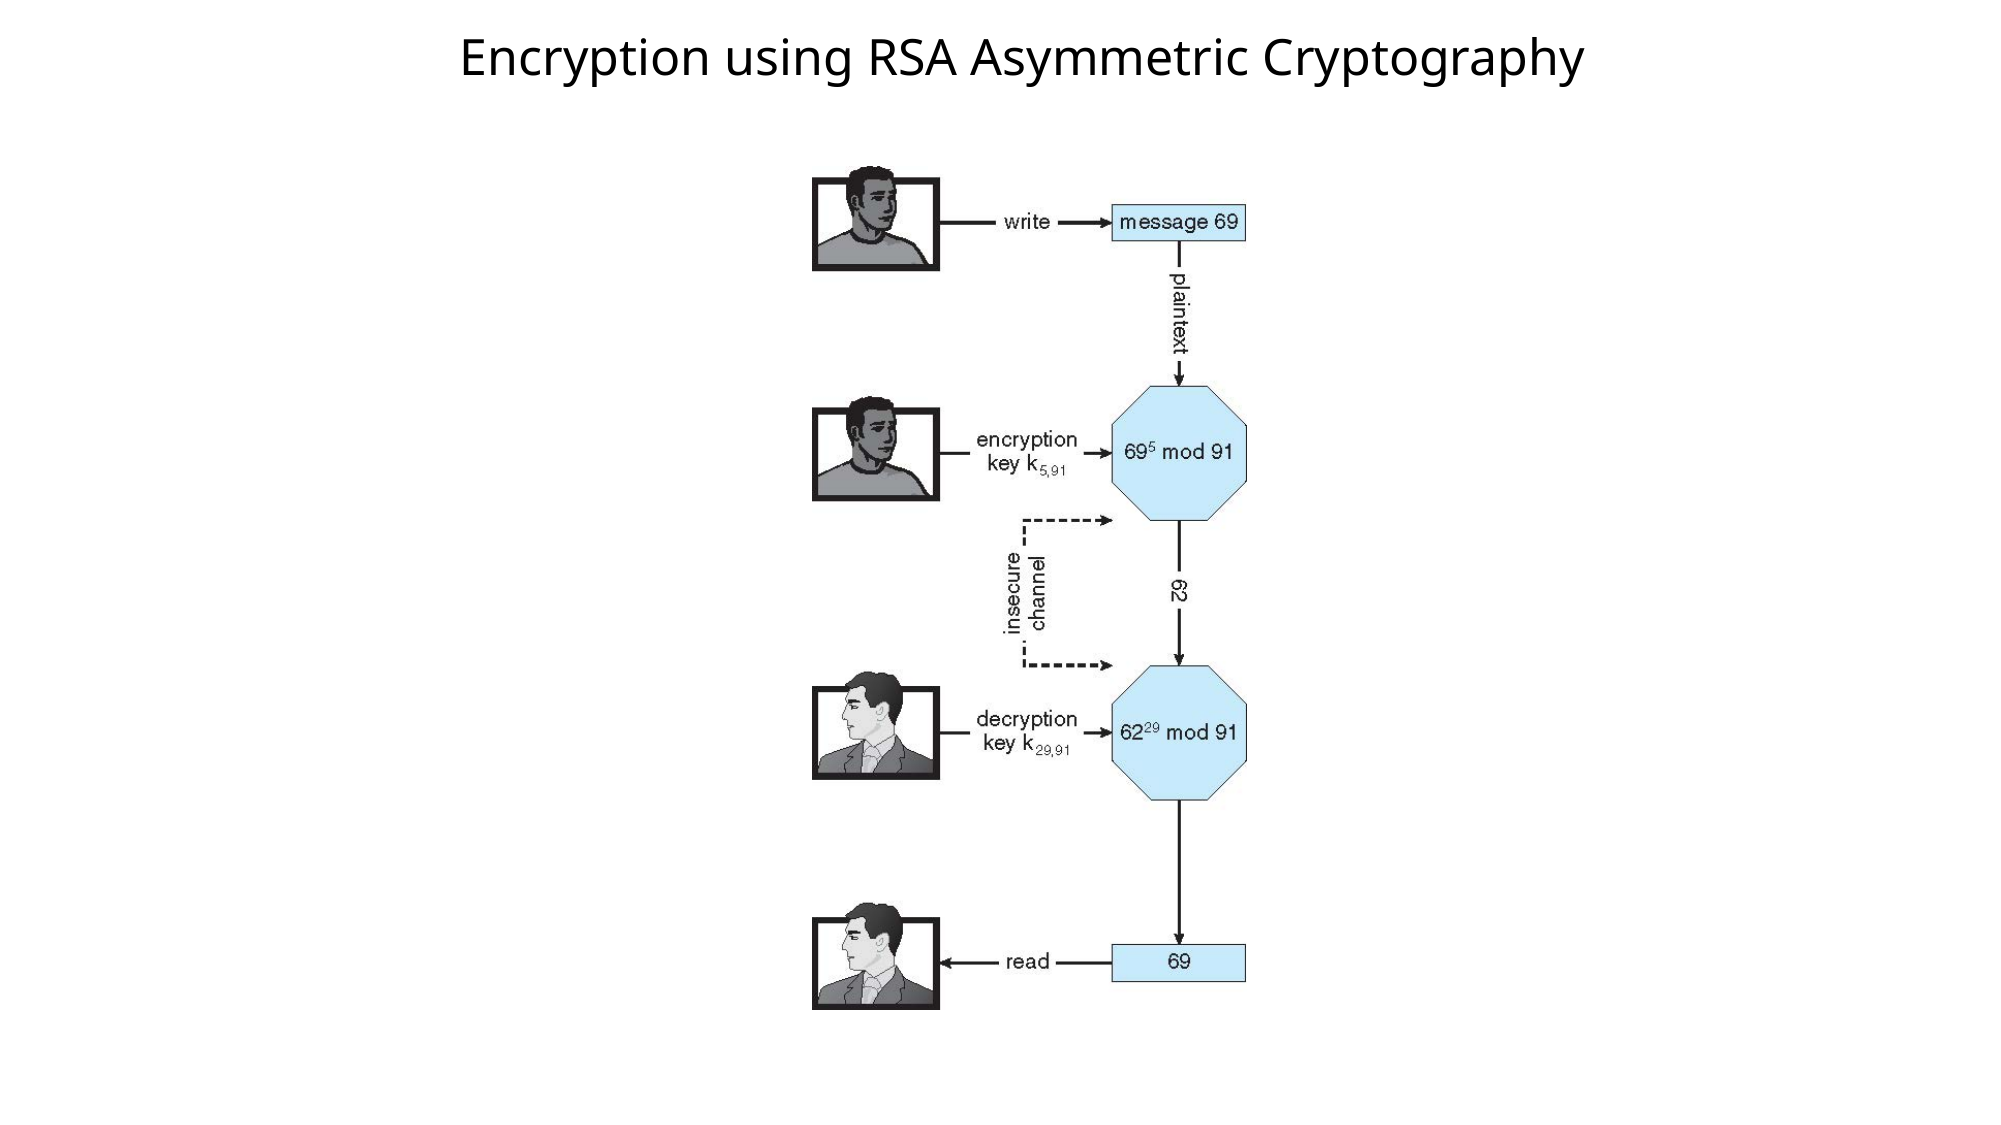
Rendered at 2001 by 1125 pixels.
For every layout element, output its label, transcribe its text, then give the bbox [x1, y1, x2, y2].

title Encryption using RSA Asymmetric Cryptography [444, 11, 1750, 107]
picture [812, 166, 1247, 1010]
